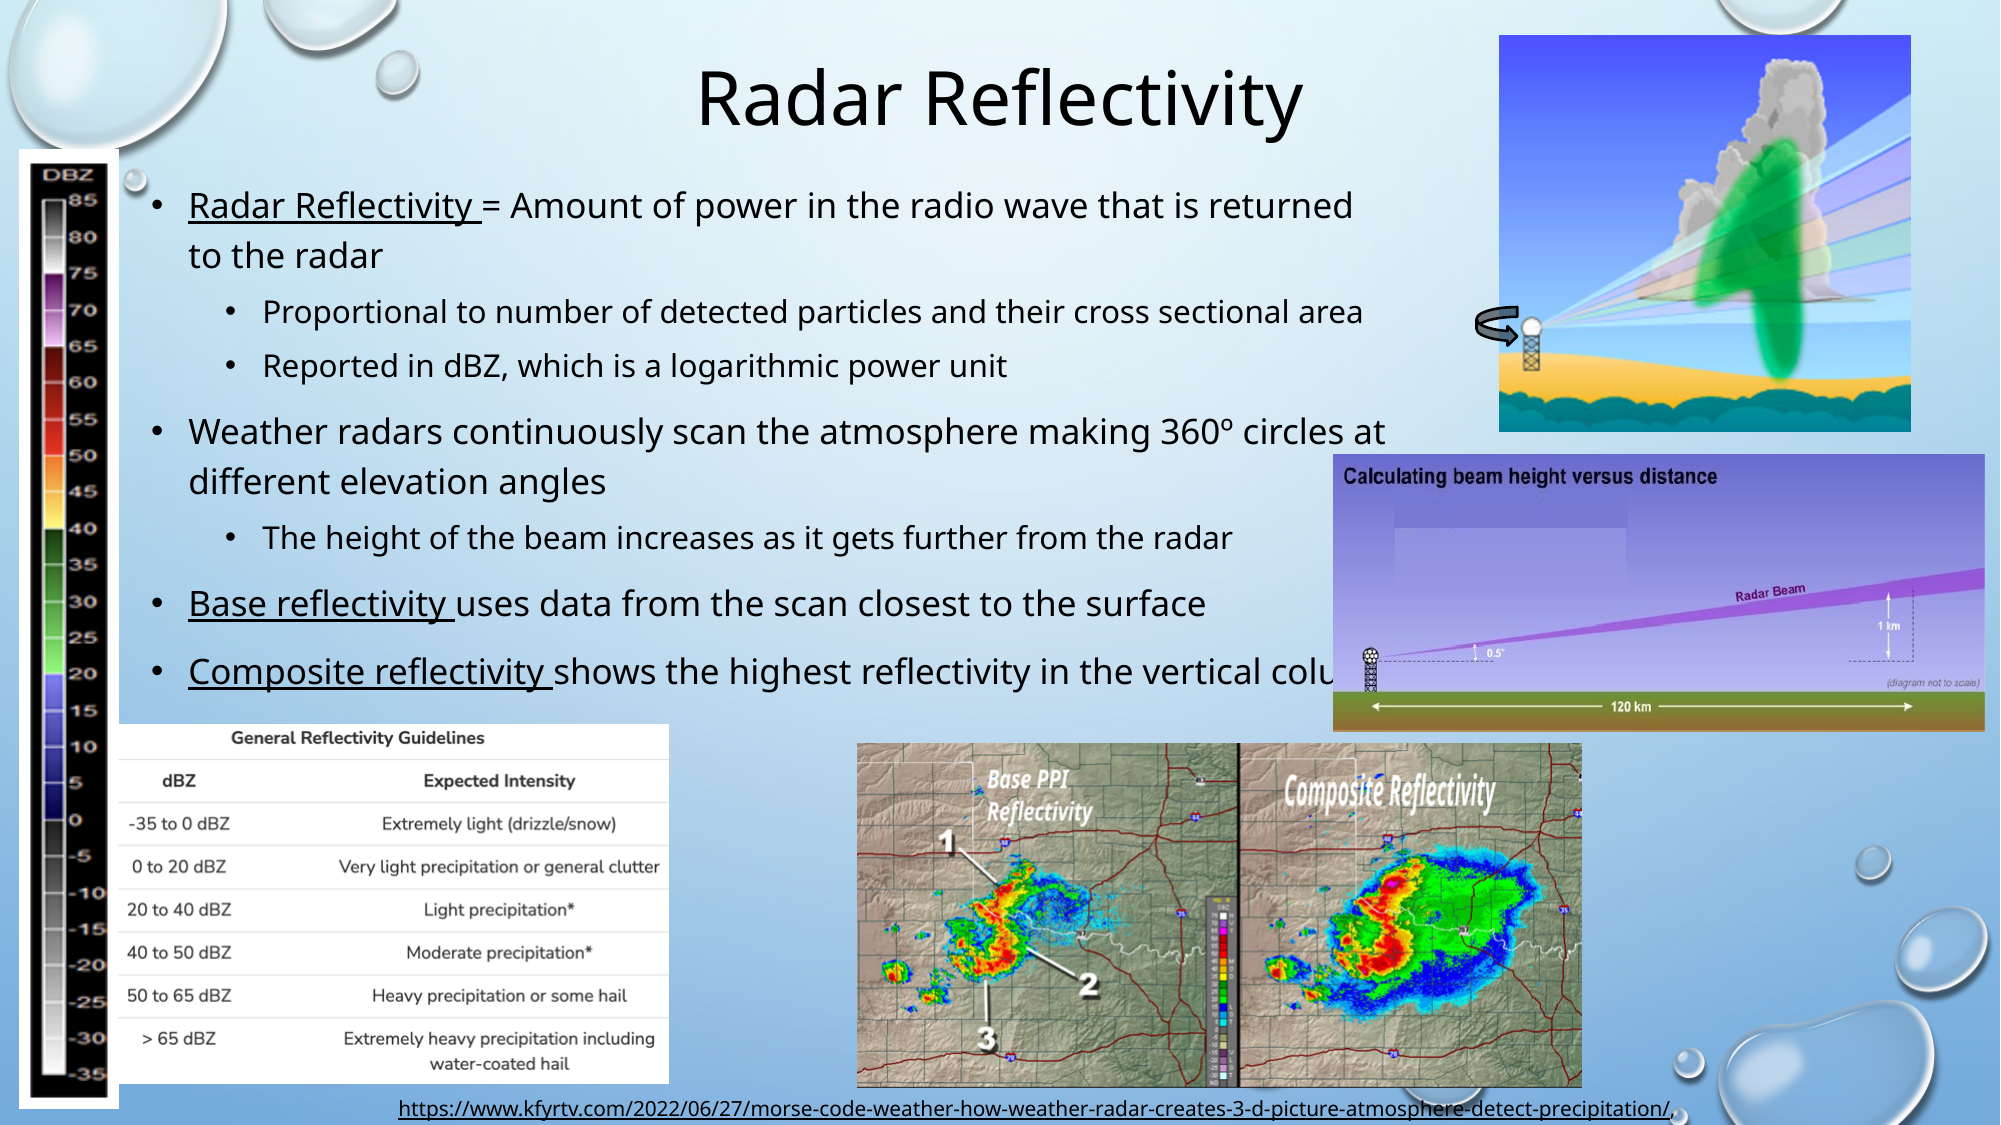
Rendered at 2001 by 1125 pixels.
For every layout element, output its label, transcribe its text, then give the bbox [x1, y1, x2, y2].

title Radar Reflectivity [149, 27, 1851, 175]
list Radar Reflectivity = Amount of power in the radio wave that is returned to the radar Proportional to number of detected particles and their cross sectional area Reported in dBZ, which is a logarithmic power unit Weather radars continuously scan the atmosphere making 360º circles at different elevation angles The height of the beam increases as it gets further from the radar Base reflectivity uses data from the scan closest to the surface Composite reflectivity shows the highest reflectivity in the vertical column [136, 167, 1413, 771]
text_box https://www.kfyrtv.com/2022/06/27/morse-code-weather-how-weather-radar-creates-3-d-picture-atmosphere-detect-precipitation/, https://en.wikipedia.org/wiki/Composite_reflectivity, [383, 1088, 2000, 1125]
text_box [1475, 308, 1493, 341]
picture [0, 0, 2000, 1125]
